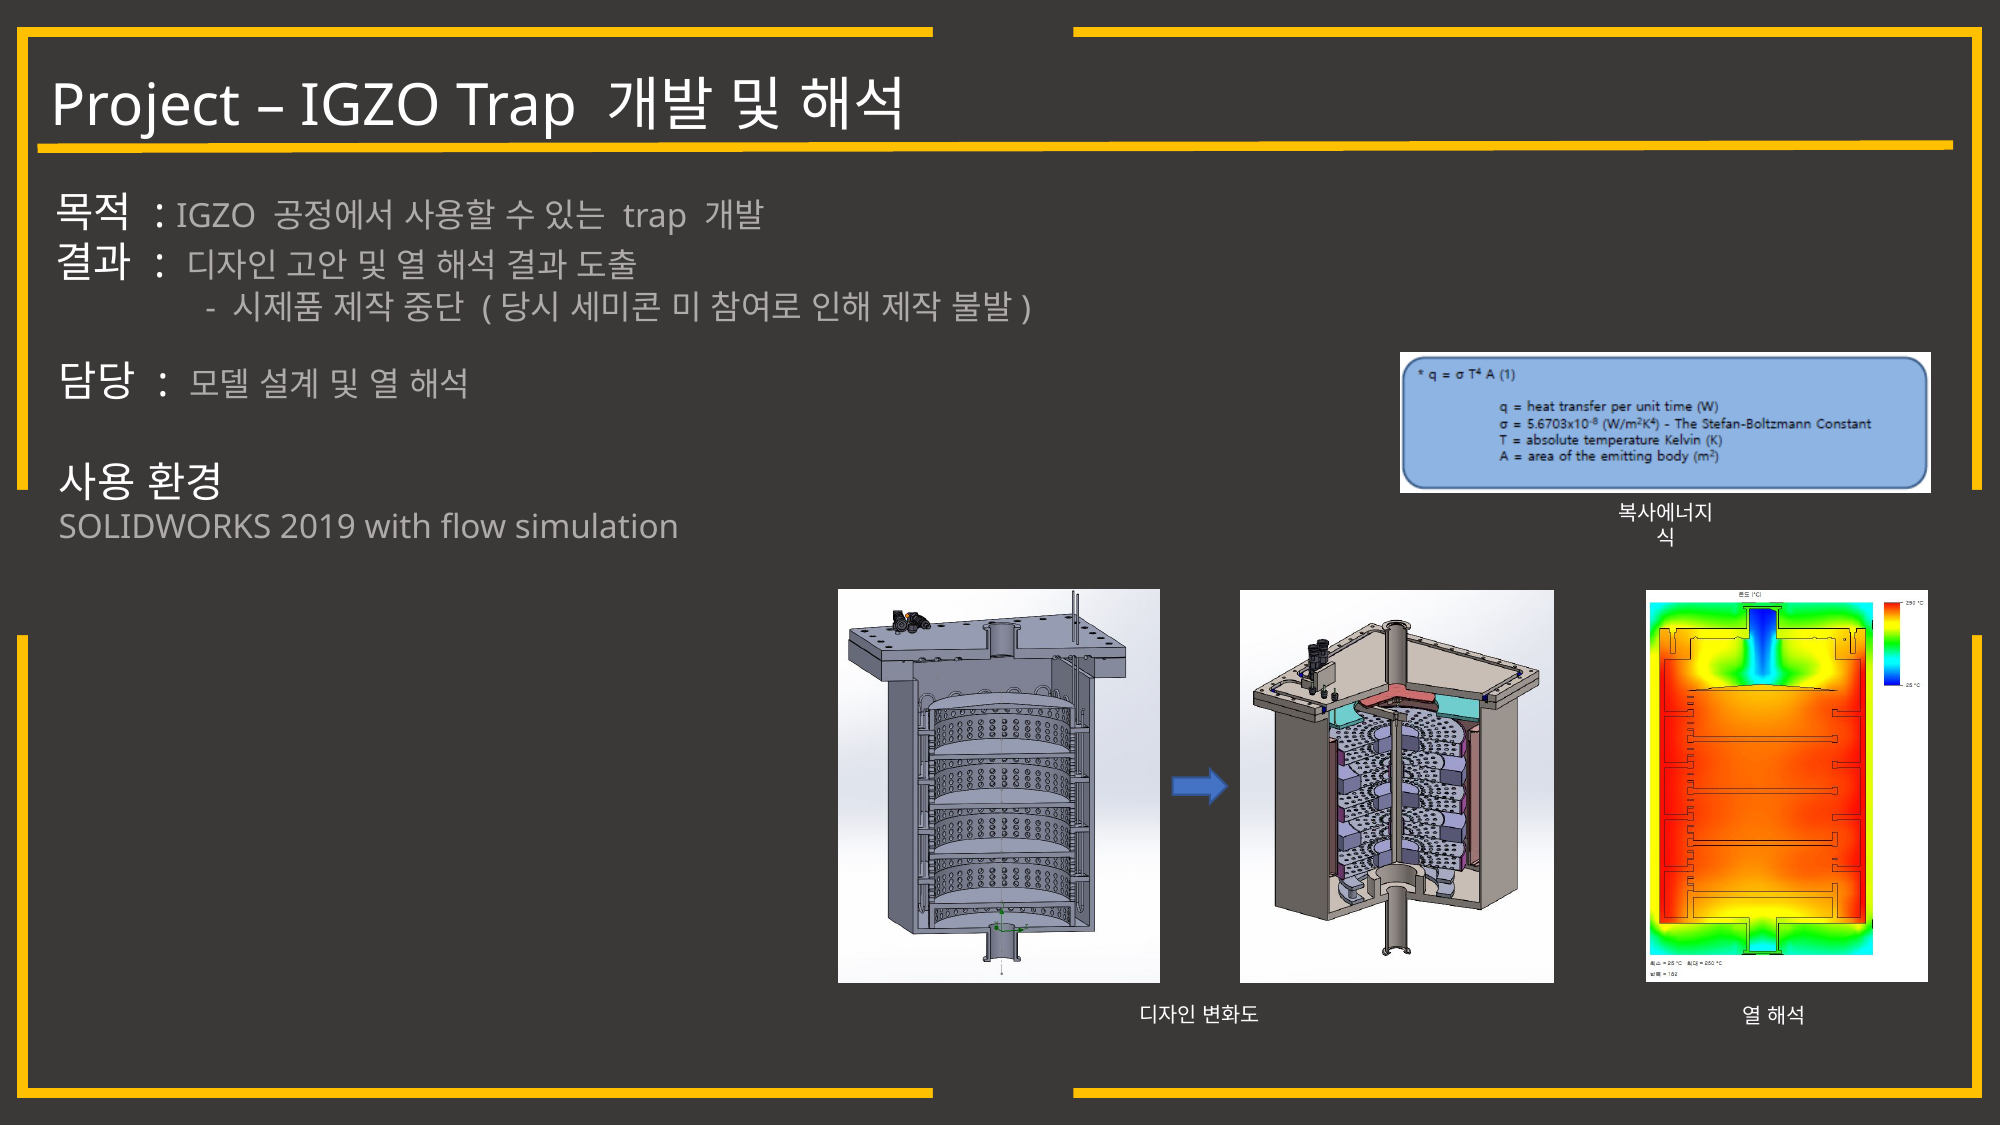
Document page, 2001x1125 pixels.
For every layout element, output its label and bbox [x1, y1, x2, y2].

text_box [0, 0, 2000, 1125]
text_box [838, 352, 1931, 1035]
text_box [37, 144, 1954, 149]
